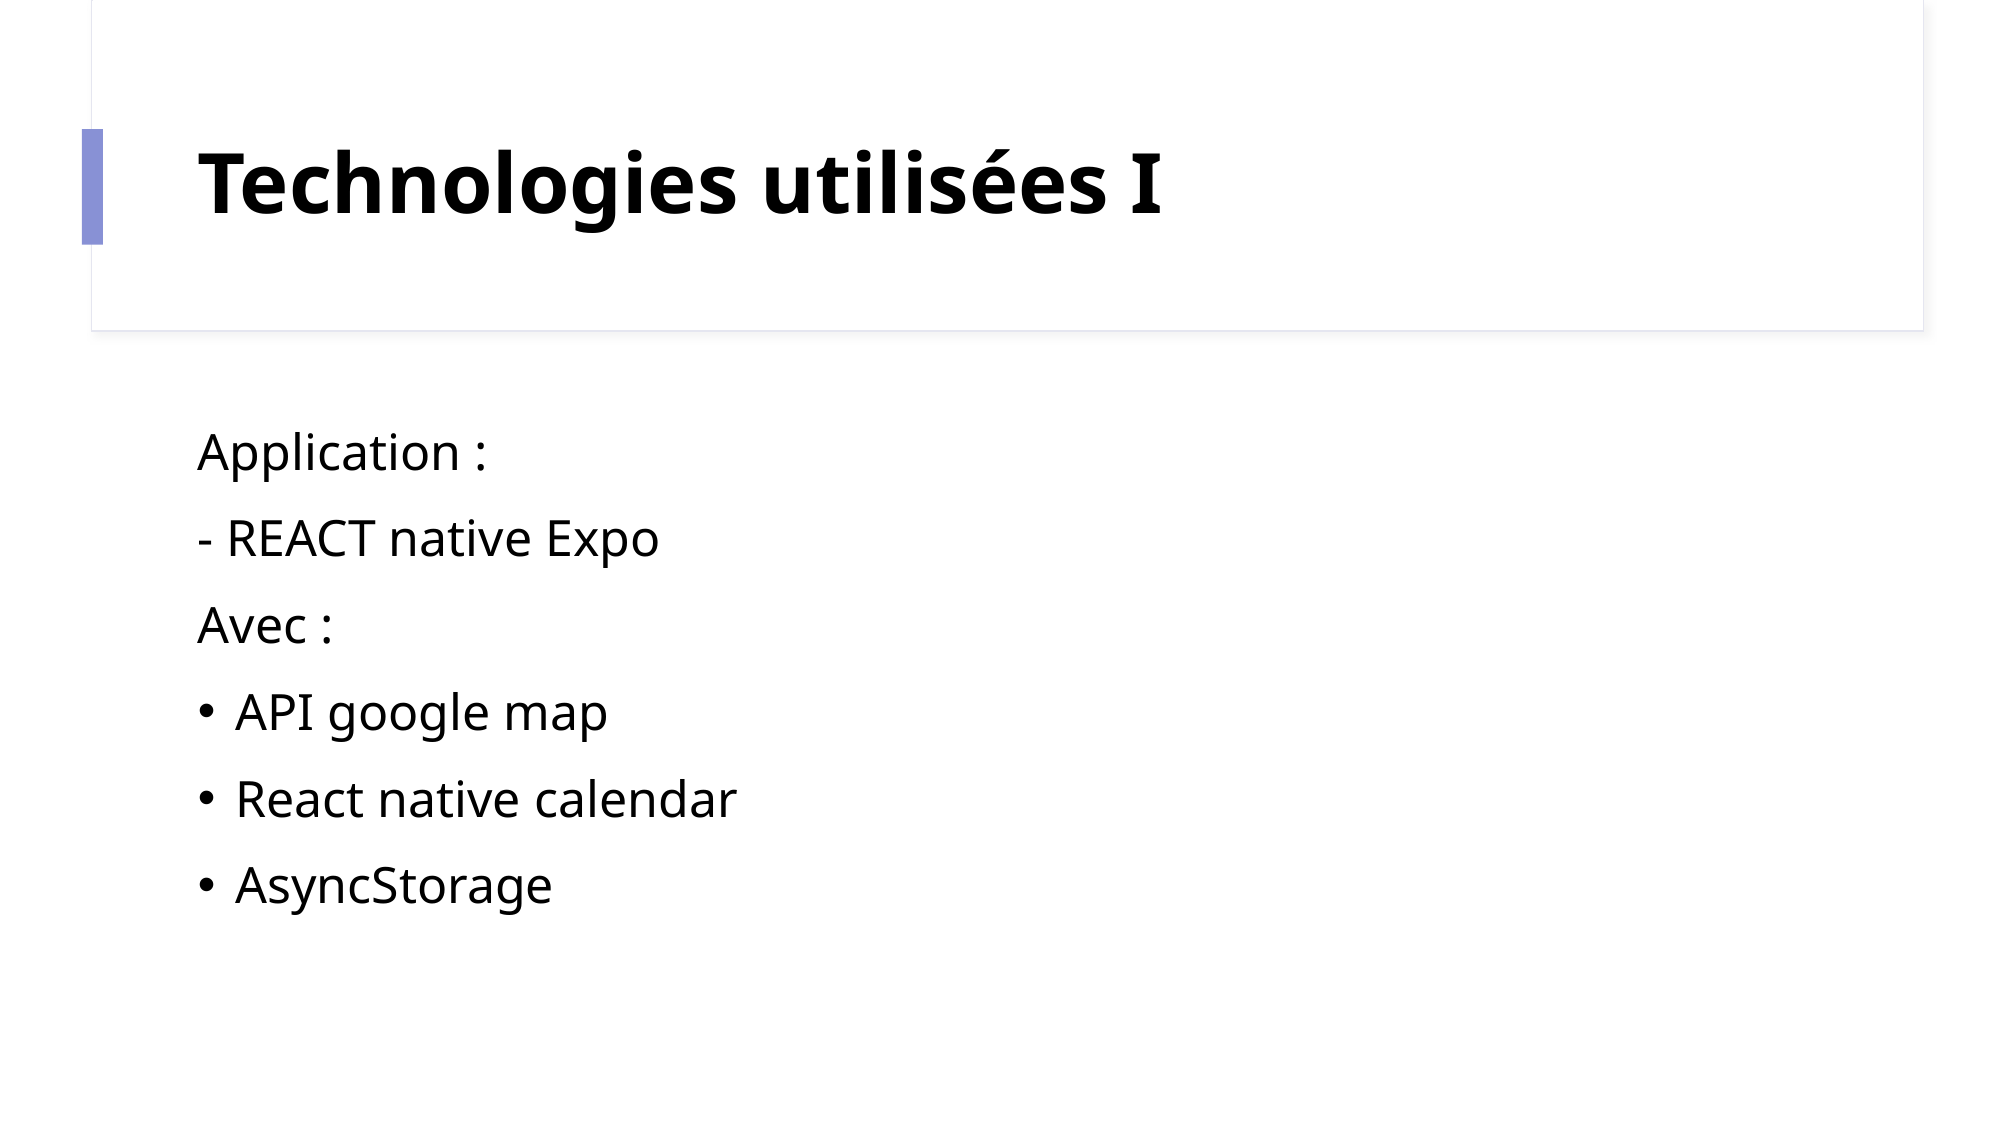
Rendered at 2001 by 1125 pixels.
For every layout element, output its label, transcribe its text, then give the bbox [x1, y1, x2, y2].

list Application : - REACT native Expo Avec : API google map React native calendar AsyncStorage [183, 406, 1851, 1013]
title Technologies utilisées I [183, 90, 1851, 284]
